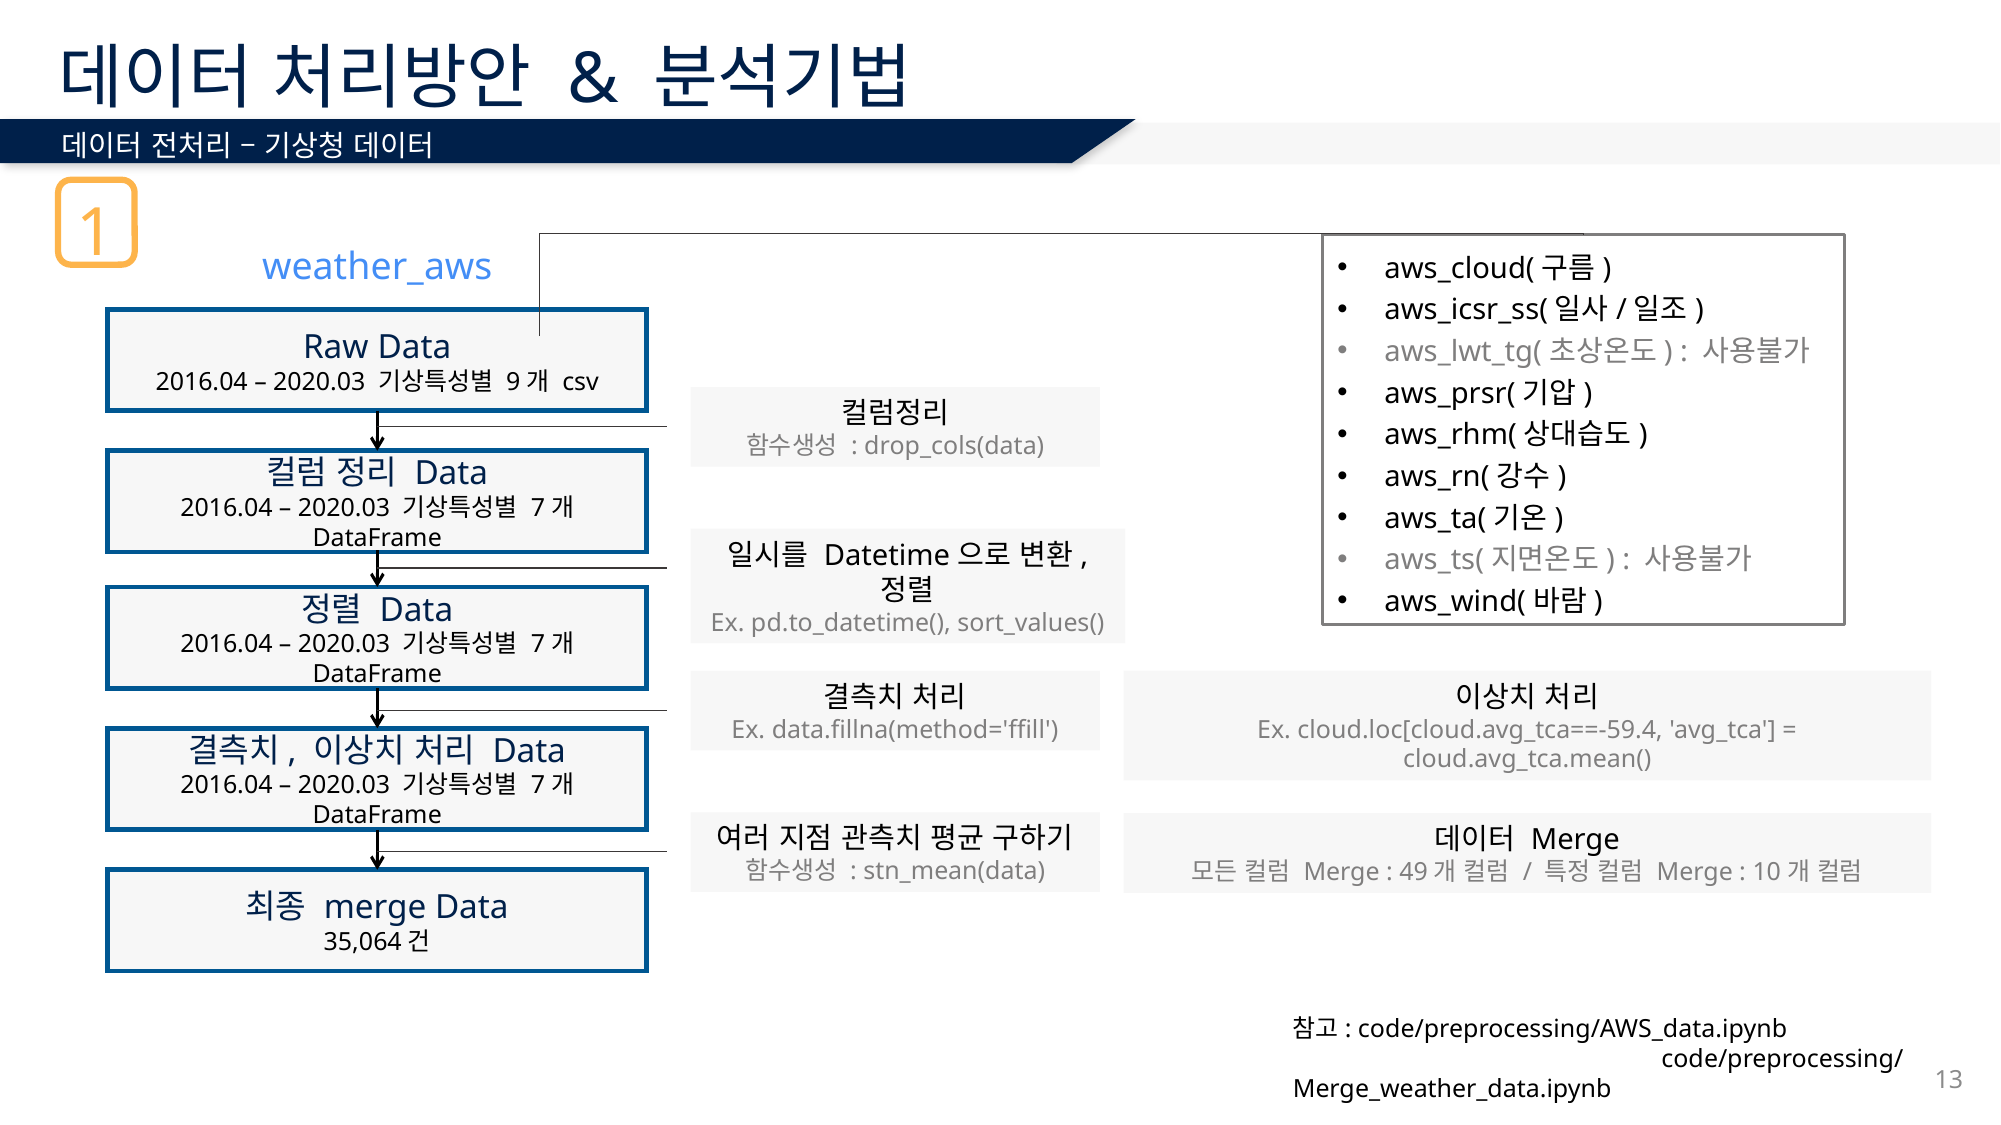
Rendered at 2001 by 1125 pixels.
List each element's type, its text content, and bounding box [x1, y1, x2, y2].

title 데이터 처리방안 & 분석기법 [44, 34, 1053, 126]
text_box 데이터 전처리 – 기상청 데이터 [47, 119, 540, 170]
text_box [107, 234, 1932, 972]
slide_number 13 [1884, 1050, 1978, 1111]
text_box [58, 179, 135, 278]
text_box 참고: code/preprocessing/AWS_data.ipynb code/preprocessing/Merge_weather_data.ipynb [1278, 1004, 1919, 1110]
